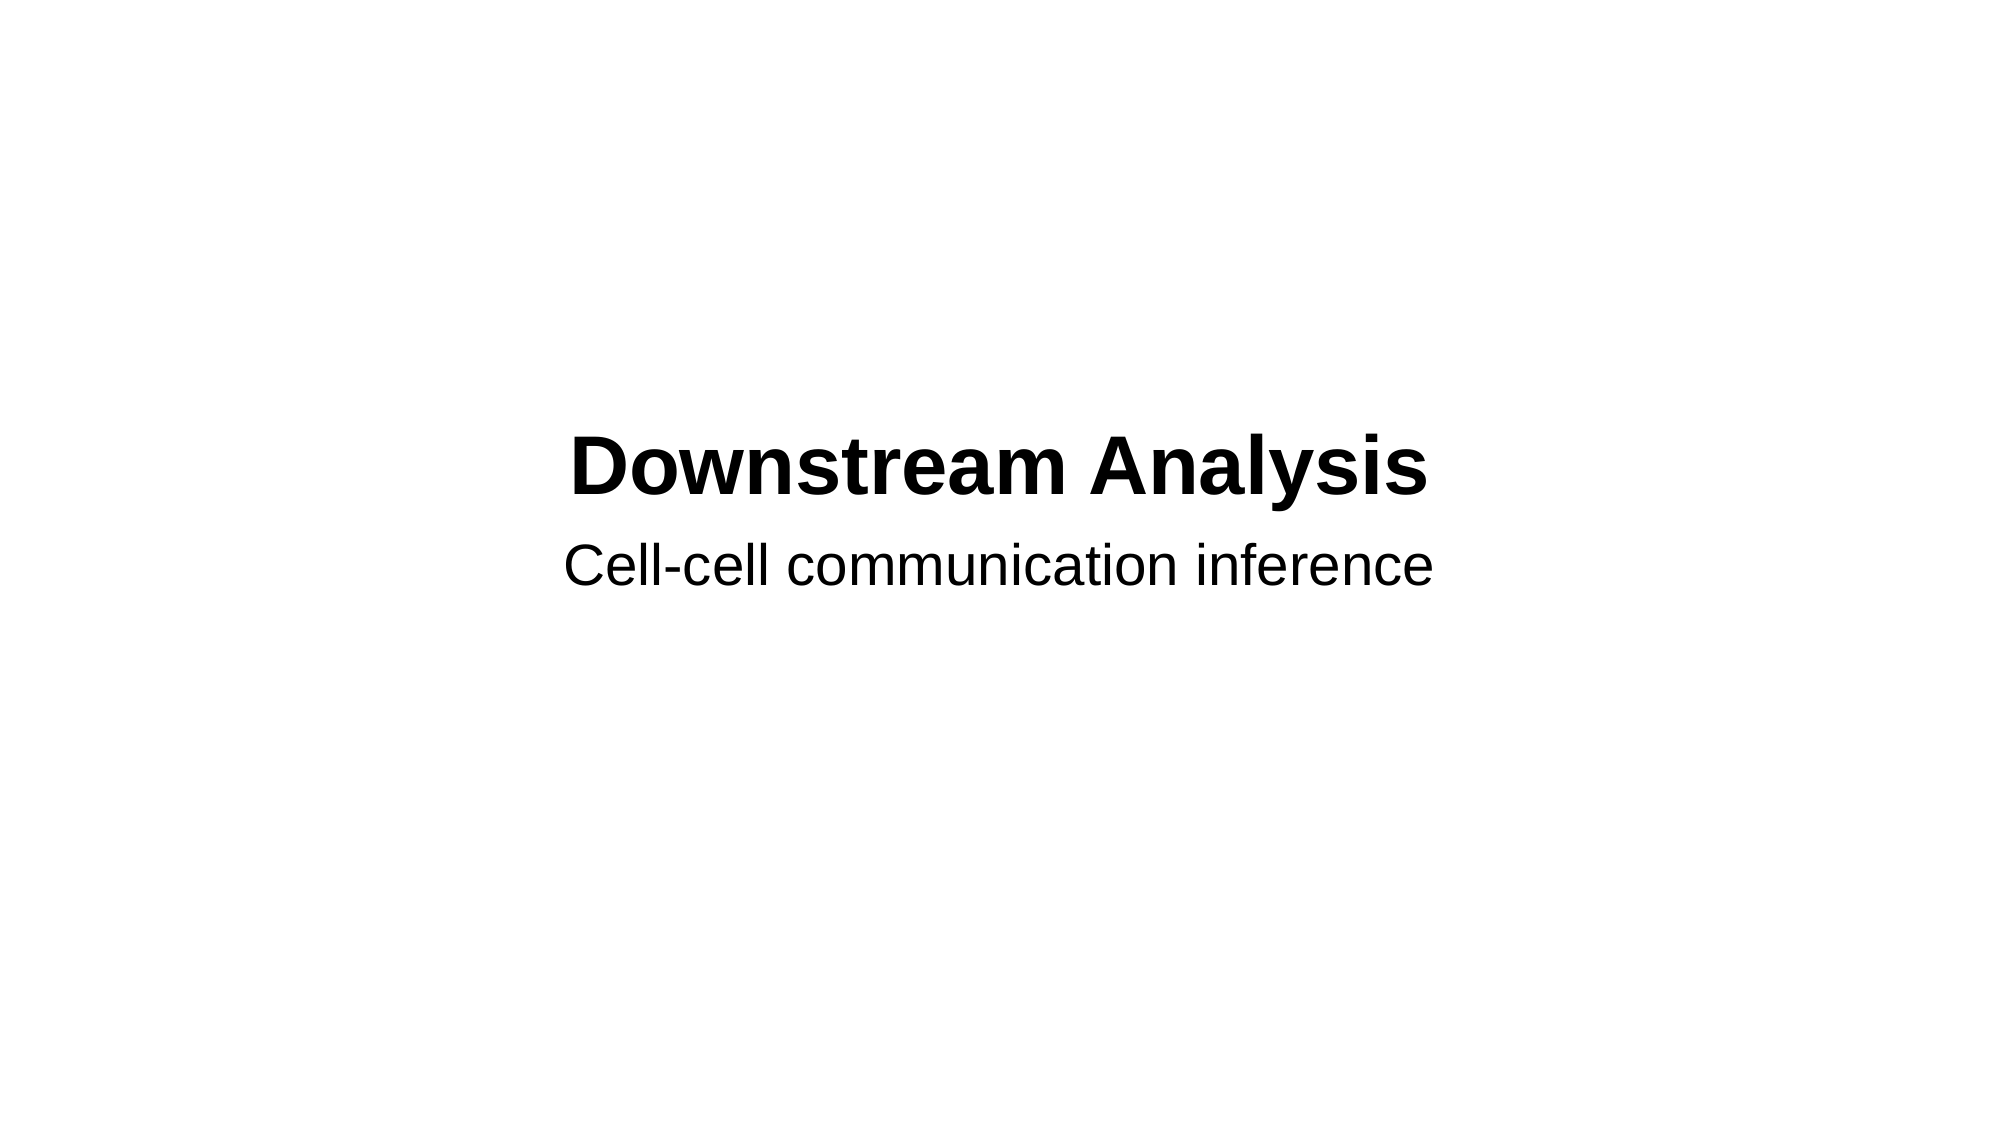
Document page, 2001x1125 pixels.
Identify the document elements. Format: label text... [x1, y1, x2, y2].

text_box Cell-cell communication inference [207, 519, 1792, 605]
text_box Downstream Analysis [207, 403, 1792, 519]
